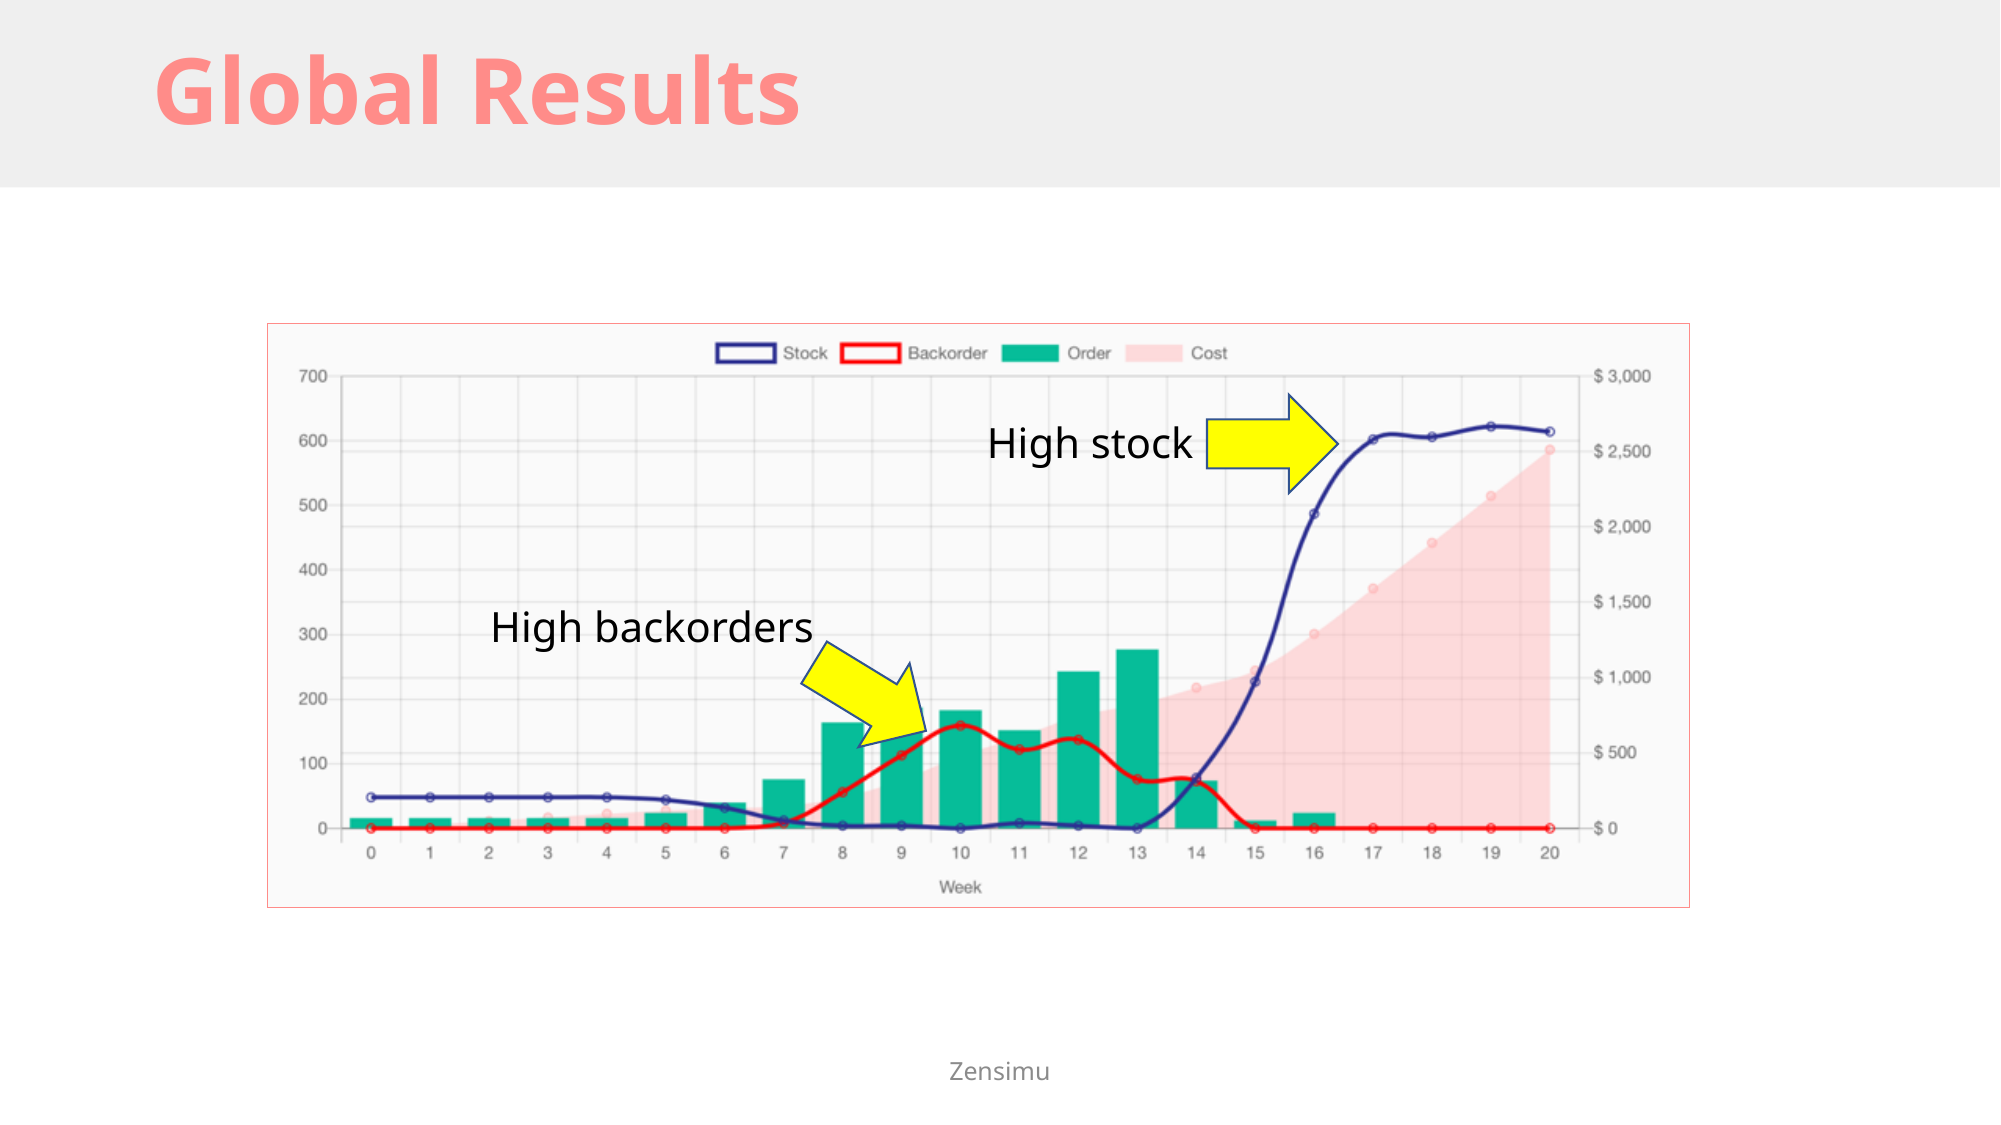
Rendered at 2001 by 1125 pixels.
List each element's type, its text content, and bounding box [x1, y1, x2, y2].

title Global Results [137, 1, 1863, 189]
picture [267, 323, 1690, 908]
footer Zensimu [662, 1042, 1338, 1103]
